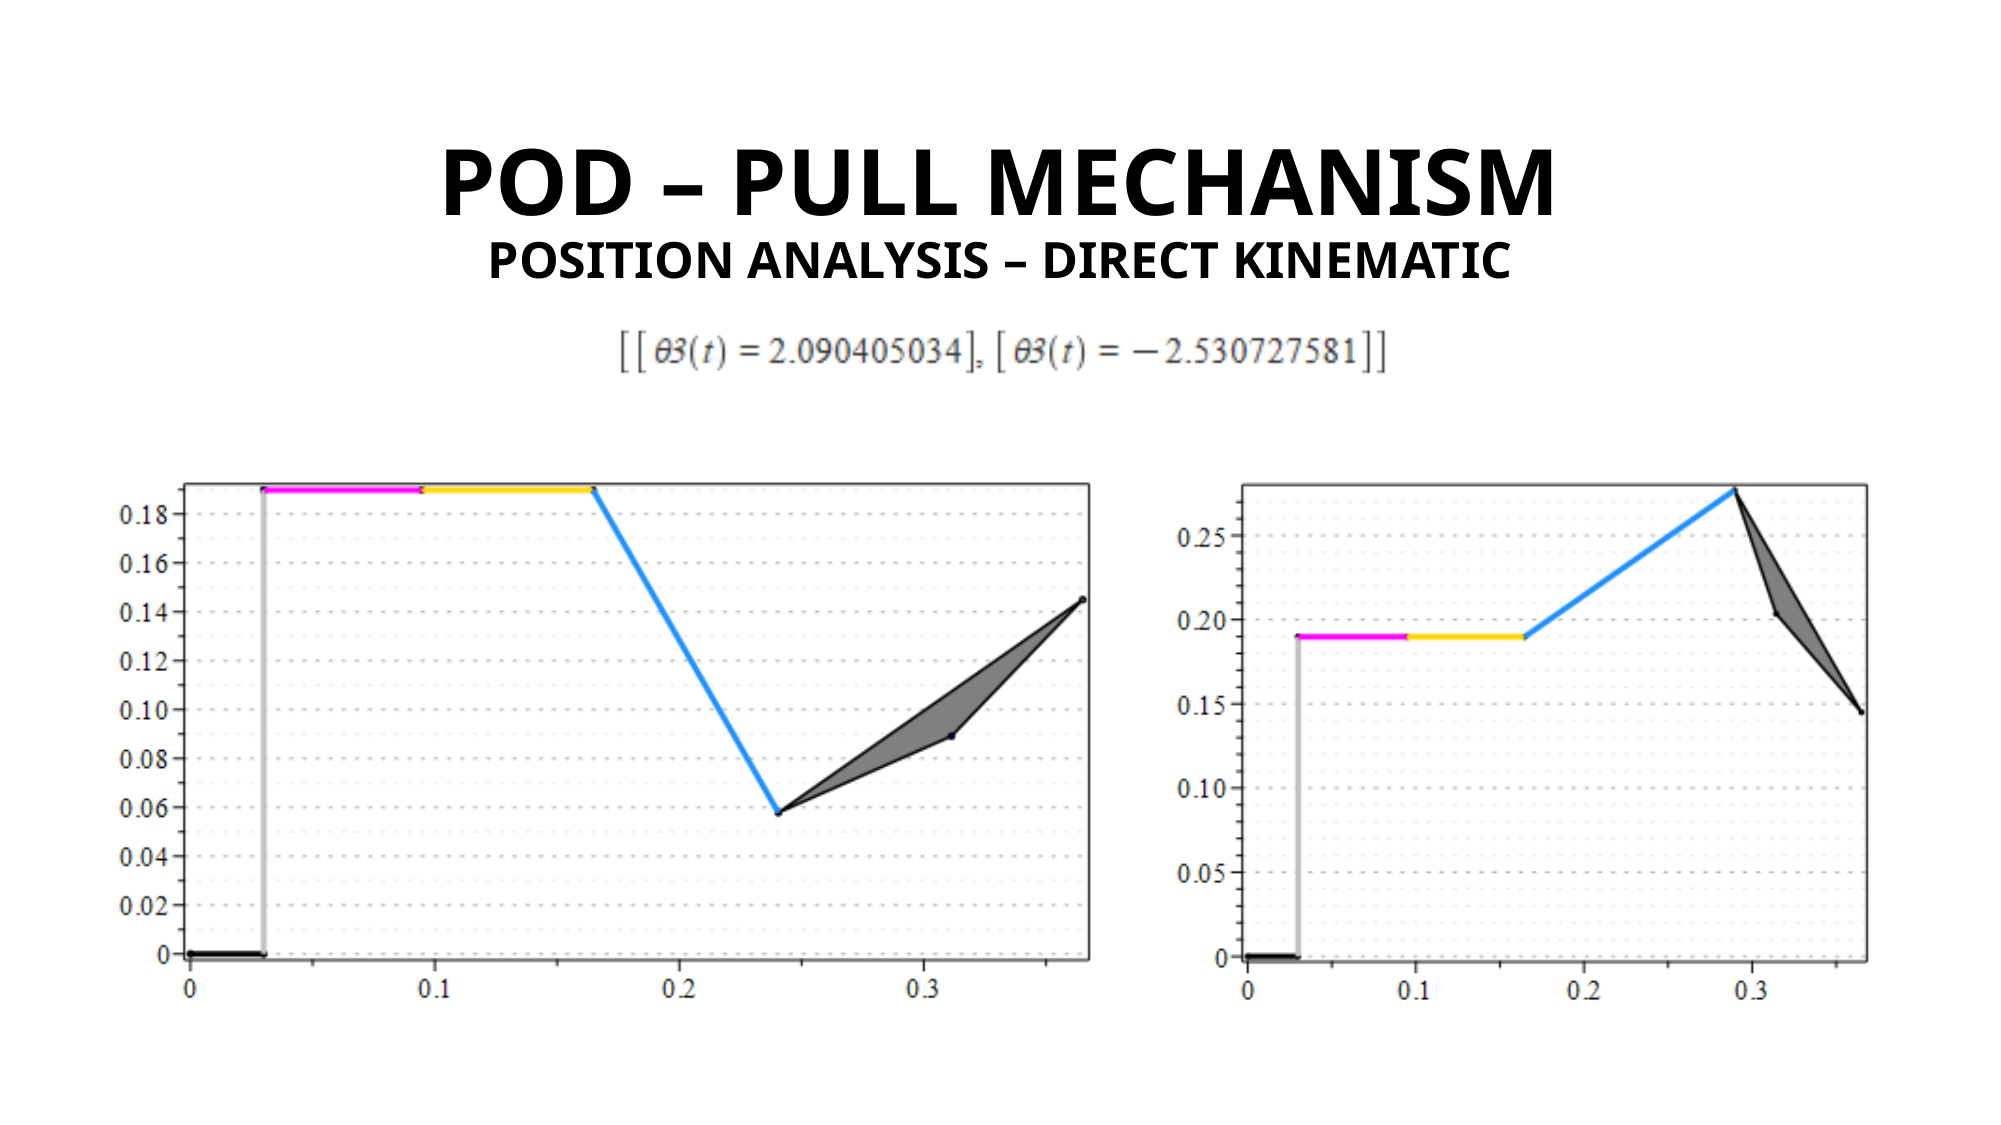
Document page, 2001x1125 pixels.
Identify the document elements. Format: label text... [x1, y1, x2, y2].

picture [74, 468, 1920, 1034]
picture [600, 314, 1400, 386]
text_box POD – PULL MECHANISM POSITION ANALYSIS – DIRECT KINEMATIC [106, 129, 1894, 347]
